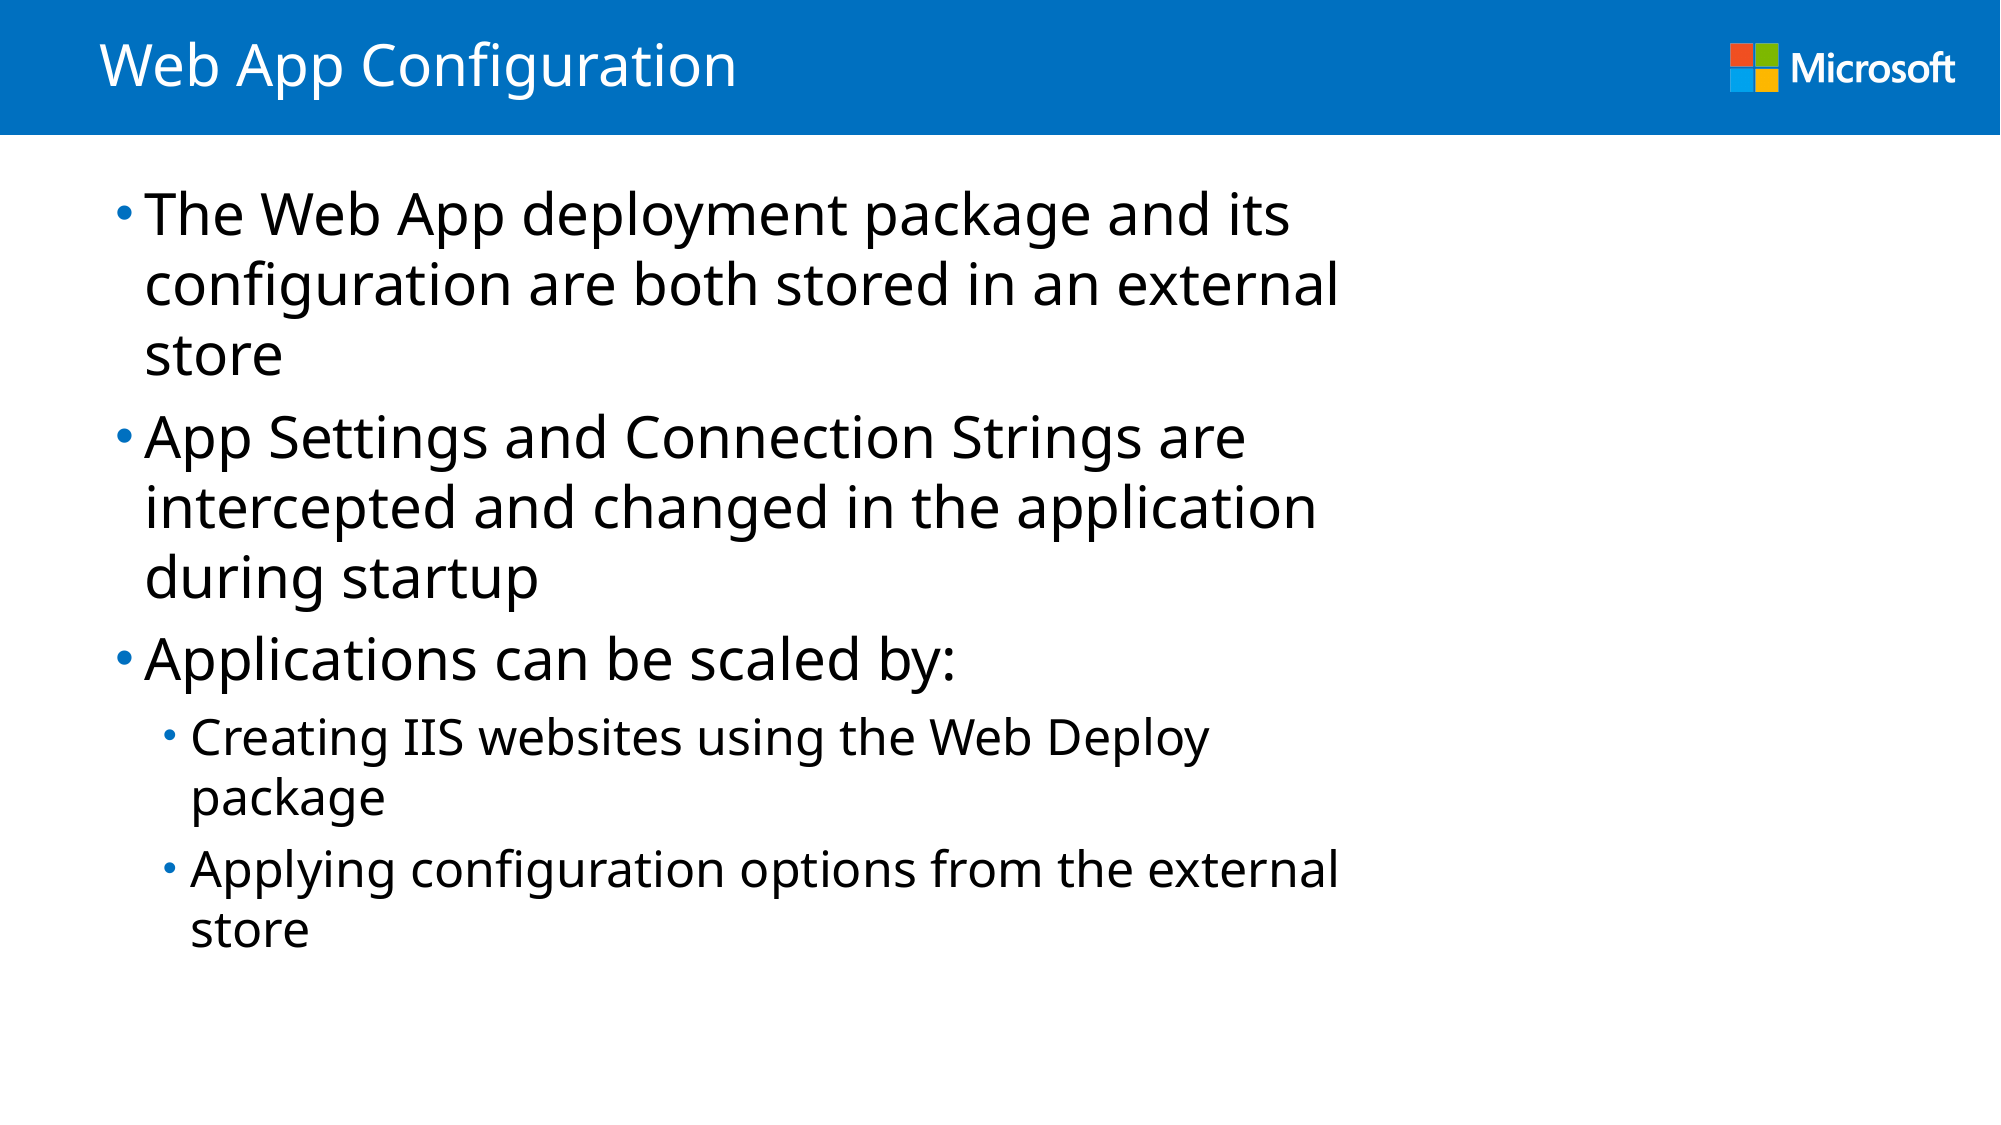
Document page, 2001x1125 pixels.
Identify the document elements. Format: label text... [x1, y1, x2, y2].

title Web App Configuration [99, 0, 1901, 136]
picture [1901, 14, 1986, 121]
text_box The Web App deployment package and its configuration are both stored in an external store App Settings and Connection Strings are intercepted and changed in the application during startup Applications can be scaled by: Creating IIS websites using the Web Deploy package Applying configuration options from the external store [100, 170, 1433, 1015]
